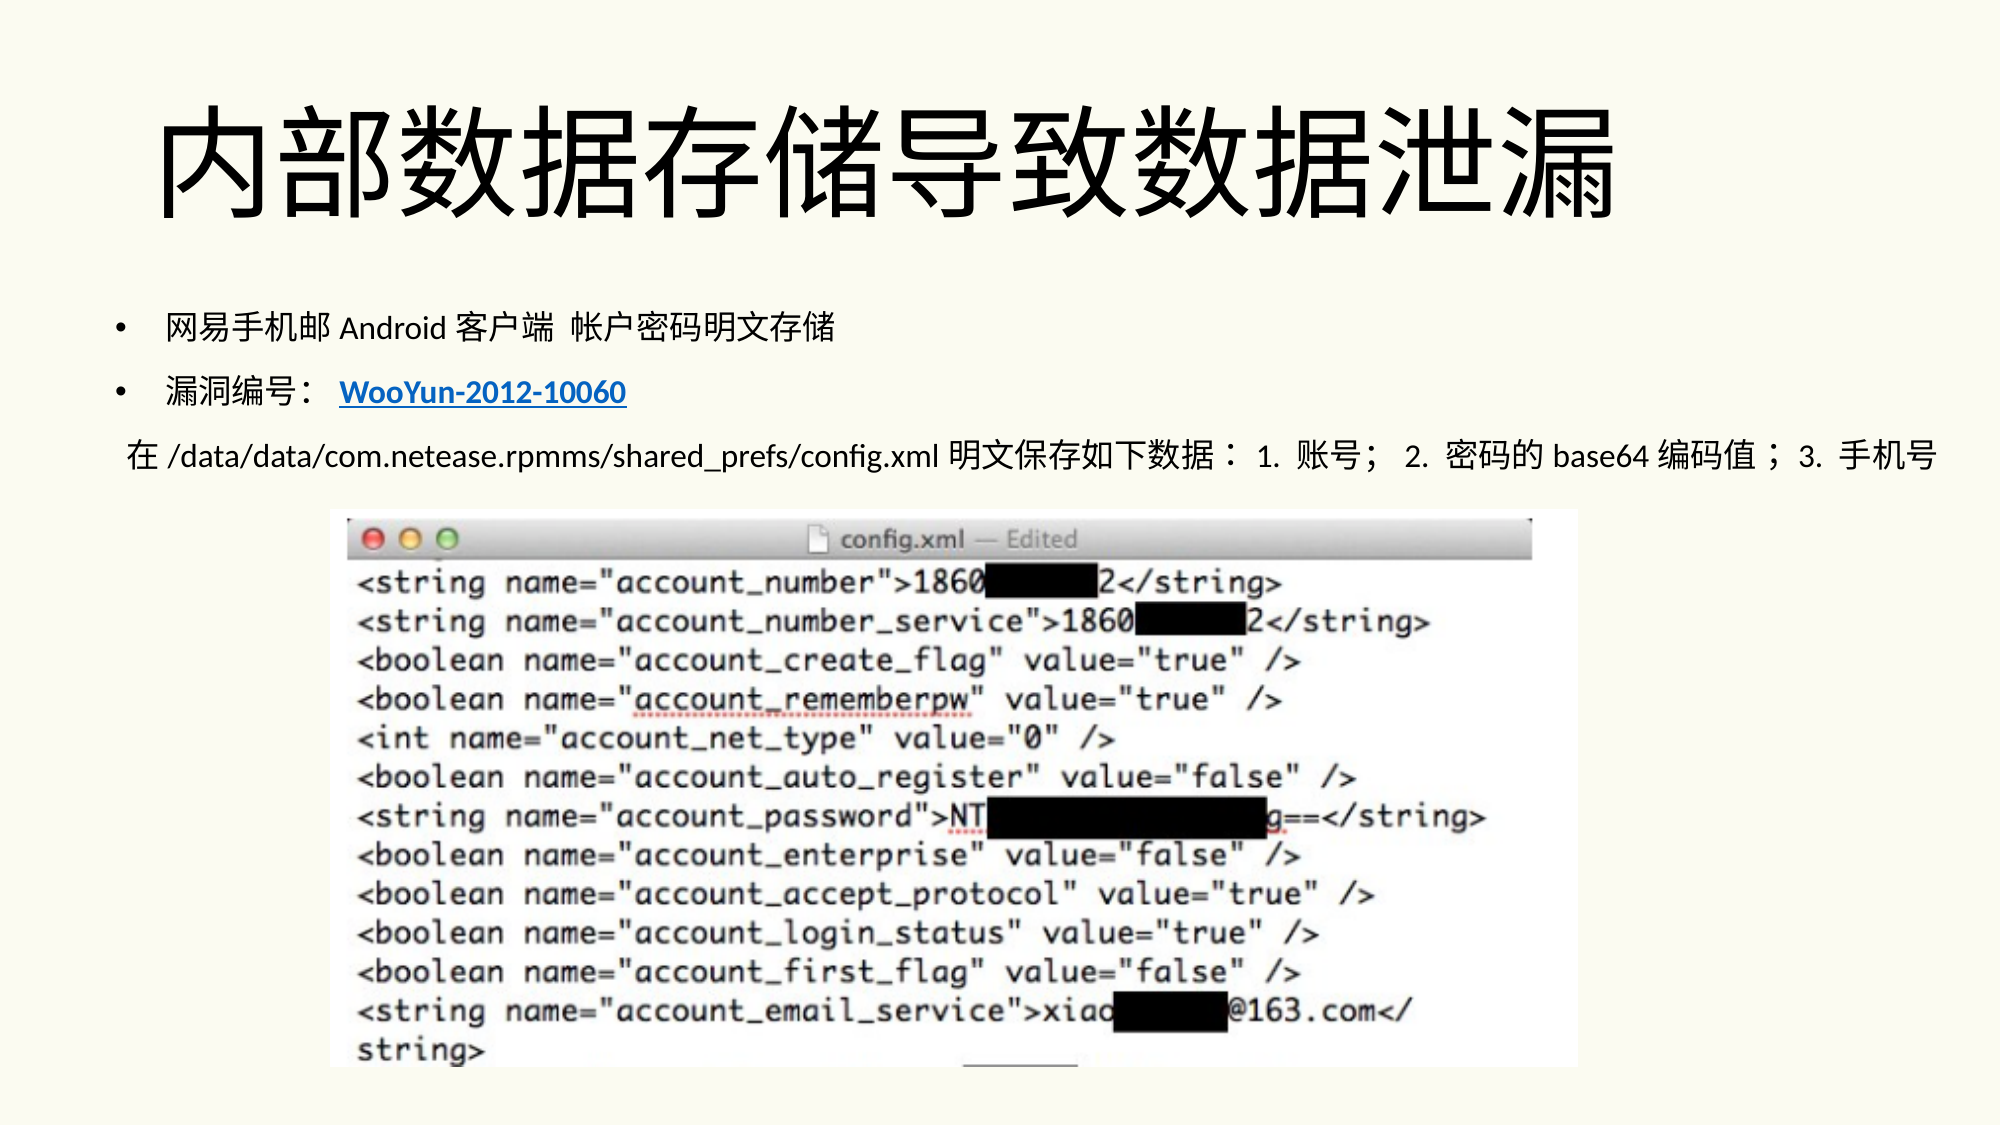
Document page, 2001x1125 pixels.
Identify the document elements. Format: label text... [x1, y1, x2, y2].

picture [330, 509, 1578, 1067]
title 内部数据存储导致数据泄漏 [137, 60, 1863, 278]
list 网易手机邮Android客户端 帐户密码明文存储 漏洞编号：WooYun-2012-10060 在/data/data/com.netease.rpmms/shared_prefs/config.xml明文保存如下数据： 1. 账号；2. 密码的base64编码值；3. 手机号 [100, 303, 1967, 1018]
